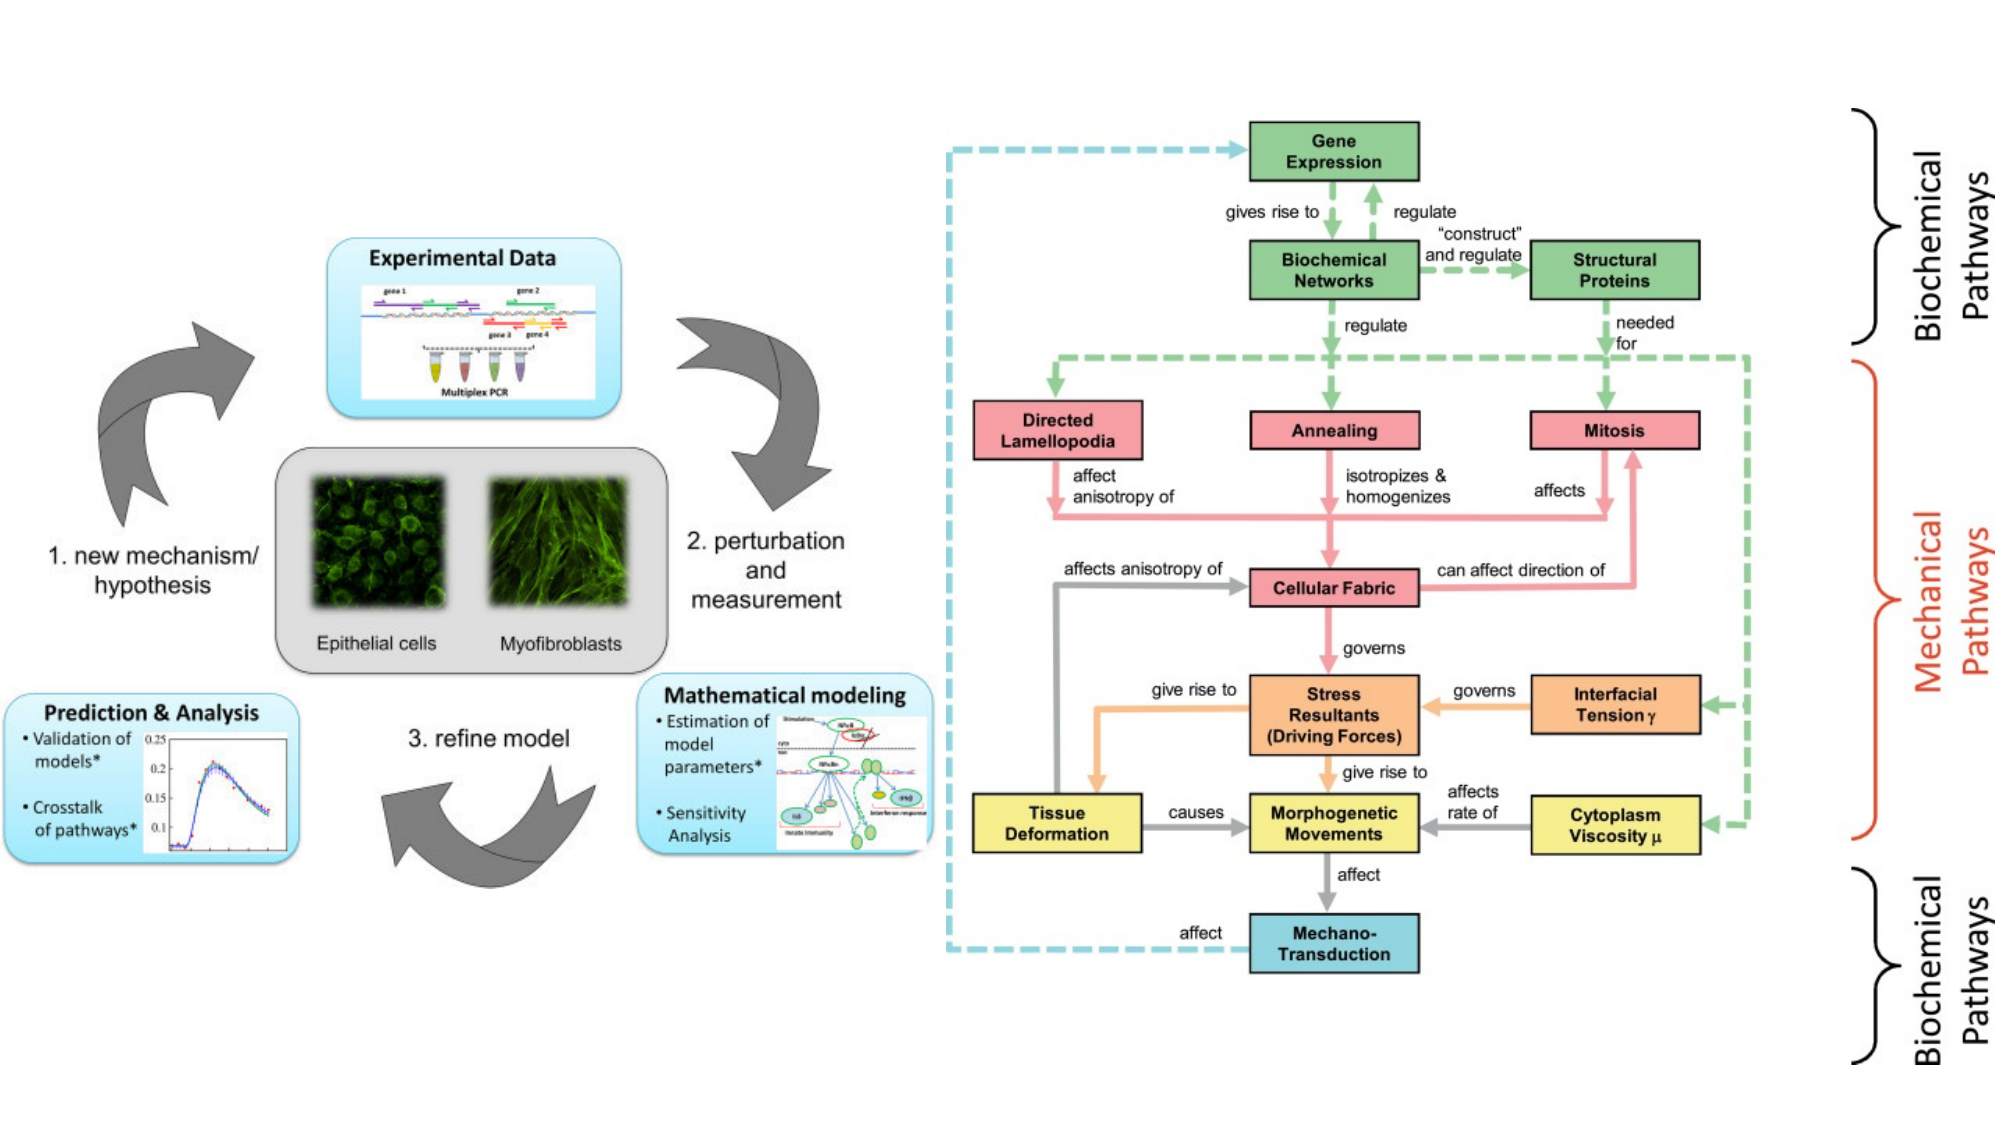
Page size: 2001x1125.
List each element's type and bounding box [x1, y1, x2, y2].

picture [946, 108, 1995, 1065]
picture [0, 236, 938, 889]
